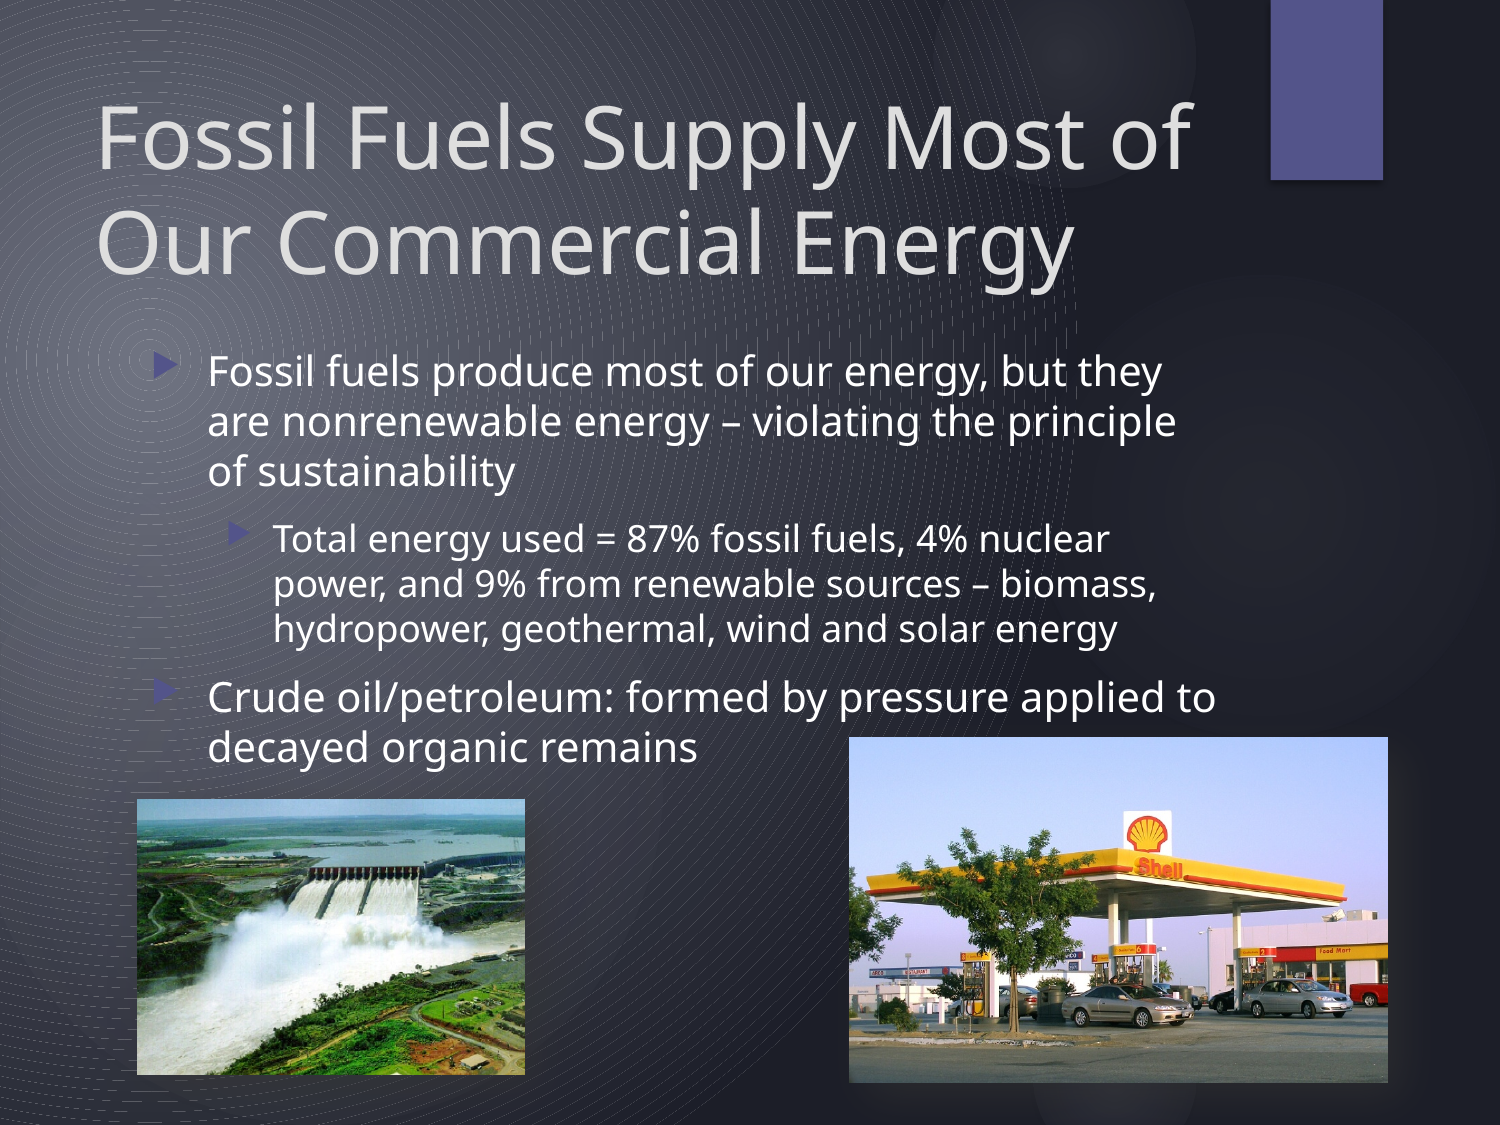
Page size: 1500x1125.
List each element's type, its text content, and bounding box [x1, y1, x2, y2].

title Fossil Fuels Supply Most of Our Commercial Energy [79, 74, 1237, 304]
picture [137, 799, 526, 1075]
list Fossil fuels produce most of our energy, but they are nonrenewable energy – violating the principle of sustainability Total energy used = 87% fossil fuels, 4% nuclear power, and 9% from renewable sources – biomass, hydropower, geothermal, wind and solar energy Crude oil/petroleum: formed by pressure applied to decayed organic remains [135, 336, 1237, 813]
picture [849, 737, 1388, 1083]
